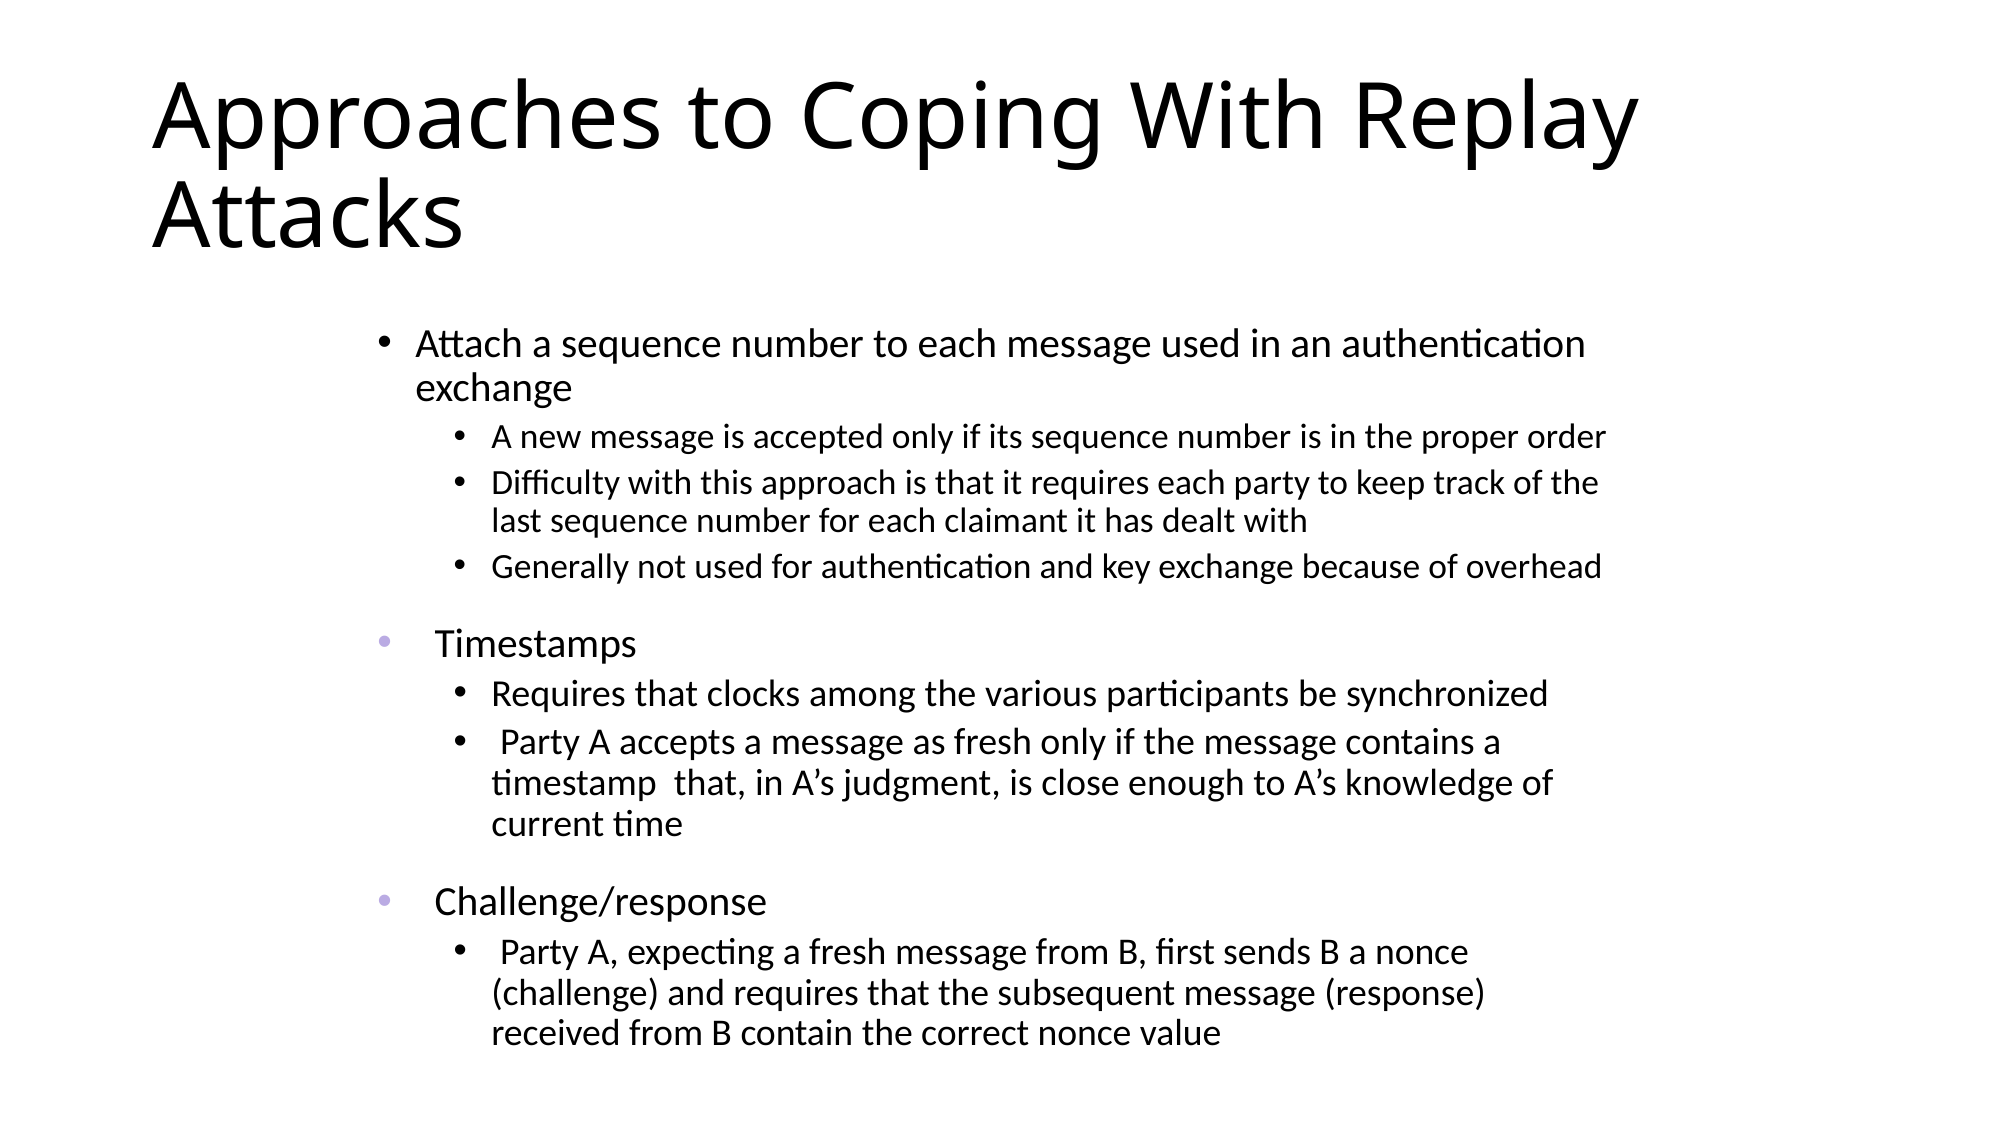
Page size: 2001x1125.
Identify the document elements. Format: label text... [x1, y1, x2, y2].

list Attach a sequence number to each message used in an authentication exchange A new message is accepted only if its sequence number is in the proper order Difficulty with this approach is that it requires each party to keep track of the last sequence number for each claimant it has dealt with Generally not used for authentication and key exchange because of overhead Timestamps Requires that clocks among the various participants be synchronized Party A accepts a message as fresh only if the message contains a timestamp that, in A’s judgment, is close enough to A’s knowledge of current time Challenge/response Party A, expecting a fresh message from B, first sends B a nonce (challenge) and requires that the subsequent message (response) received from B contain the correct nonce value [362, 314, 1638, 1125]
title Approaches to Coping With Replay Attacks [137, 59, 1863, 278]
